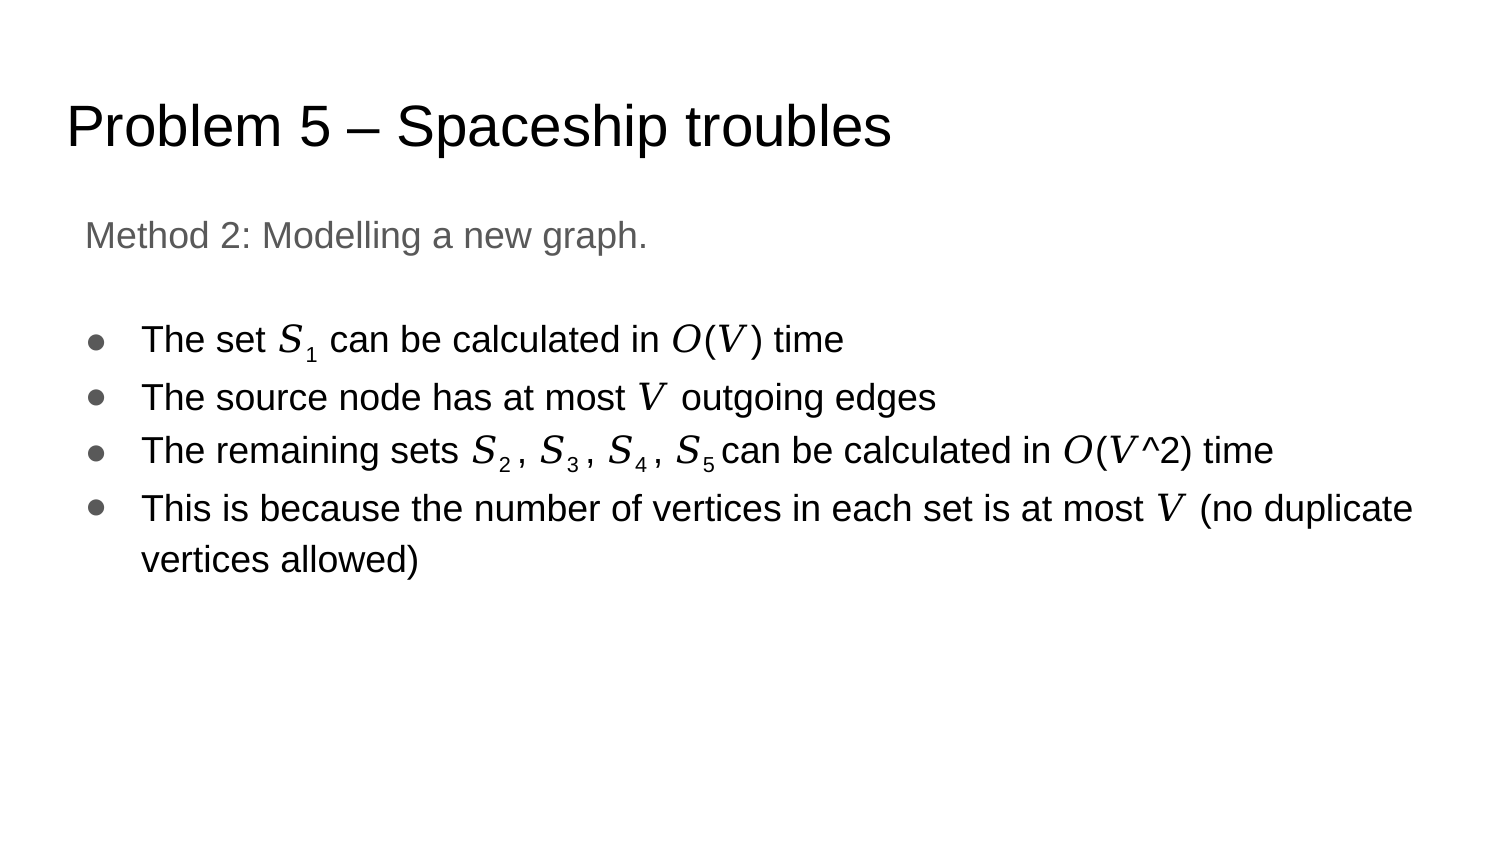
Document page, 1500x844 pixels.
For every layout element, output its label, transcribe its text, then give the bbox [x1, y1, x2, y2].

title Problem 5 – Spaceship troubles [51, 72, 1449, 167]
list Method 2: Modelling a new graph. The set 𝑆1 can be calculated in 𝑂(𝑉) time The source node has at most 𝑉 outgoing edges The remaining sets 𝑆2 , 𝑆3 , 𝑆4 , 𝑆5 can be calculated in 𝑂(𝑉^2) time This is because the number of vertices in each set is at most 𝑉 (no duplicate vertices allowed) [51, 189, 1449, 750]
